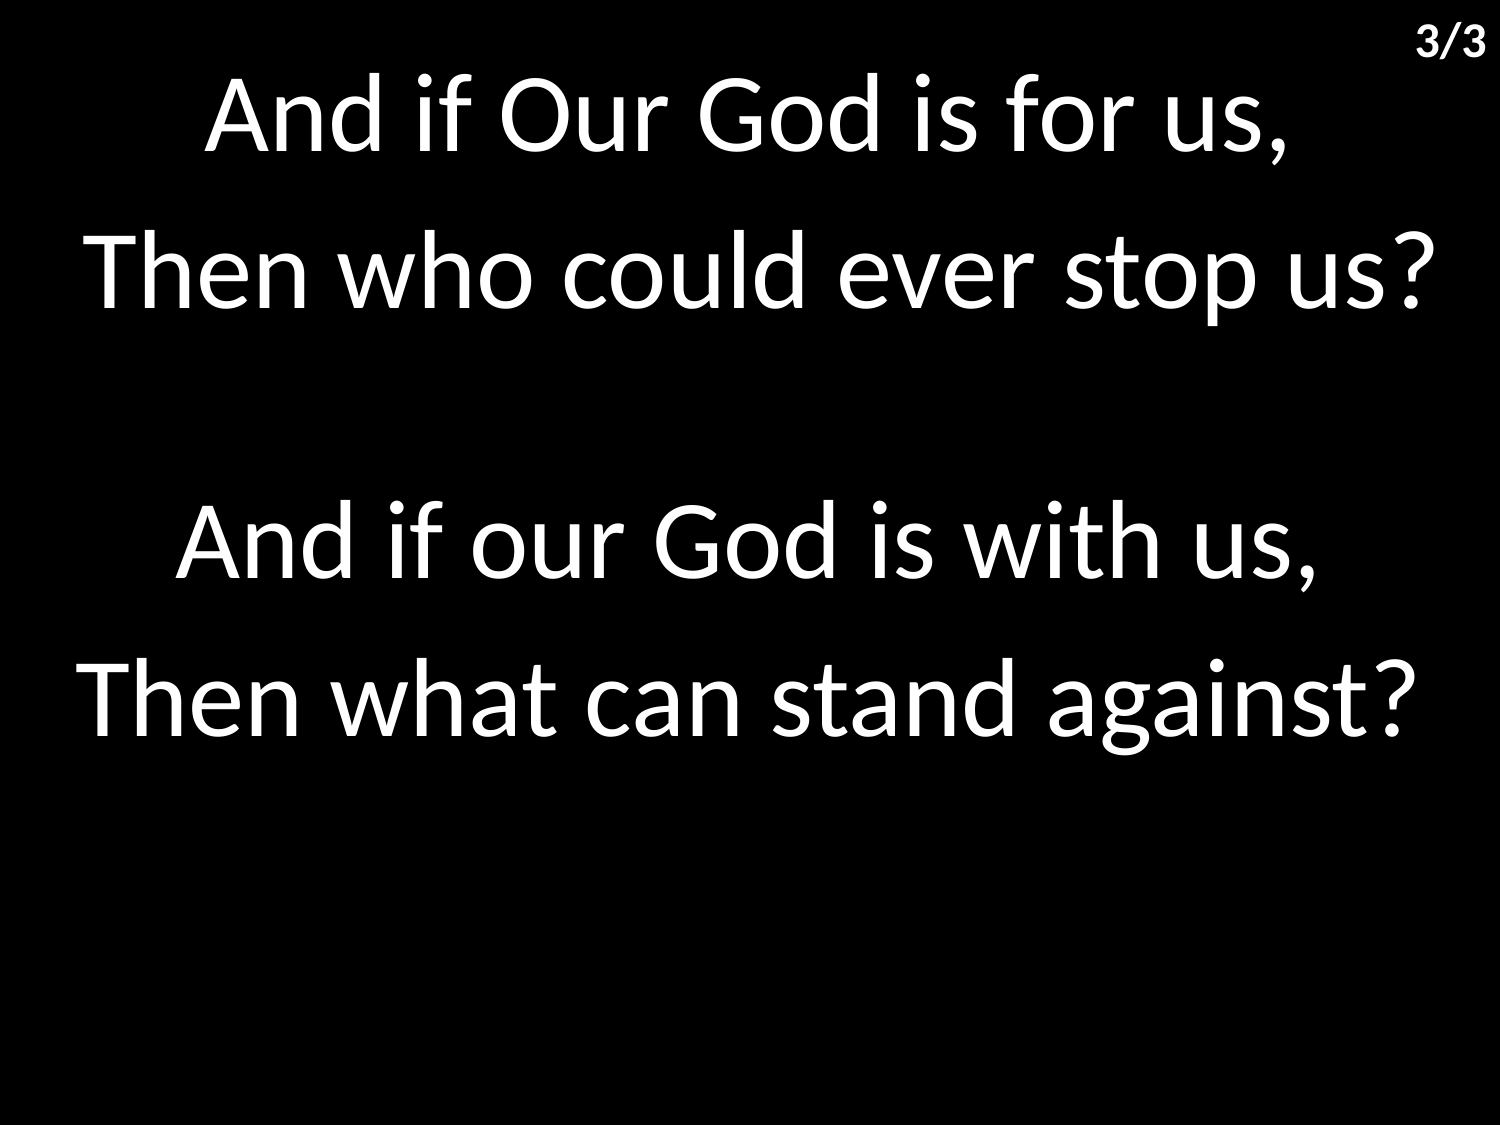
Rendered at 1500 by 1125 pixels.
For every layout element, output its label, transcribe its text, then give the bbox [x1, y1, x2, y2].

text_box 3/3 [1399, 0, 1500, 75]
subtitle And if Our God is for us, Then who could ever stop us? And if our God is with us, Then what can stand against? [53, 30, 1471, 1094]
